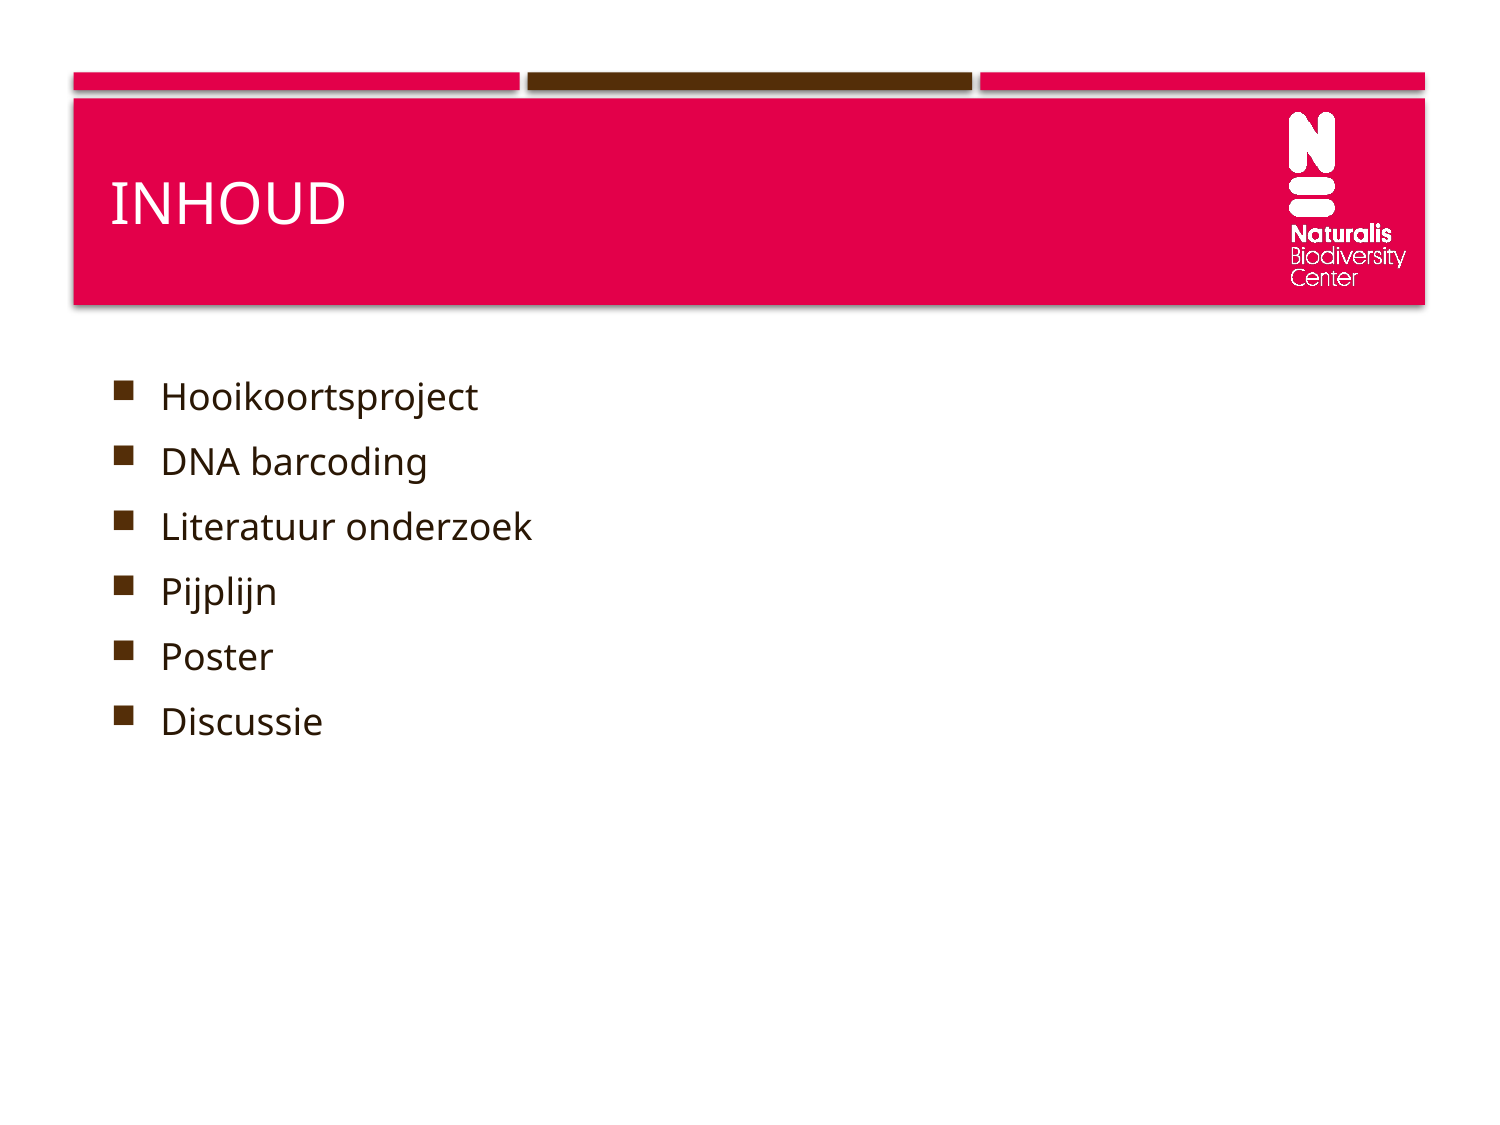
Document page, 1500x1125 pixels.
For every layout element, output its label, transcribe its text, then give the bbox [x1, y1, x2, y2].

picture [1289, 112, 1407, 287]
list Hooikoortsproject DNA barcoding Literatuur onderzoek Pijplijn Poster Discussie [95, 365, 1406, 962]
title INHOUD [95, 112, 1286, 291]
